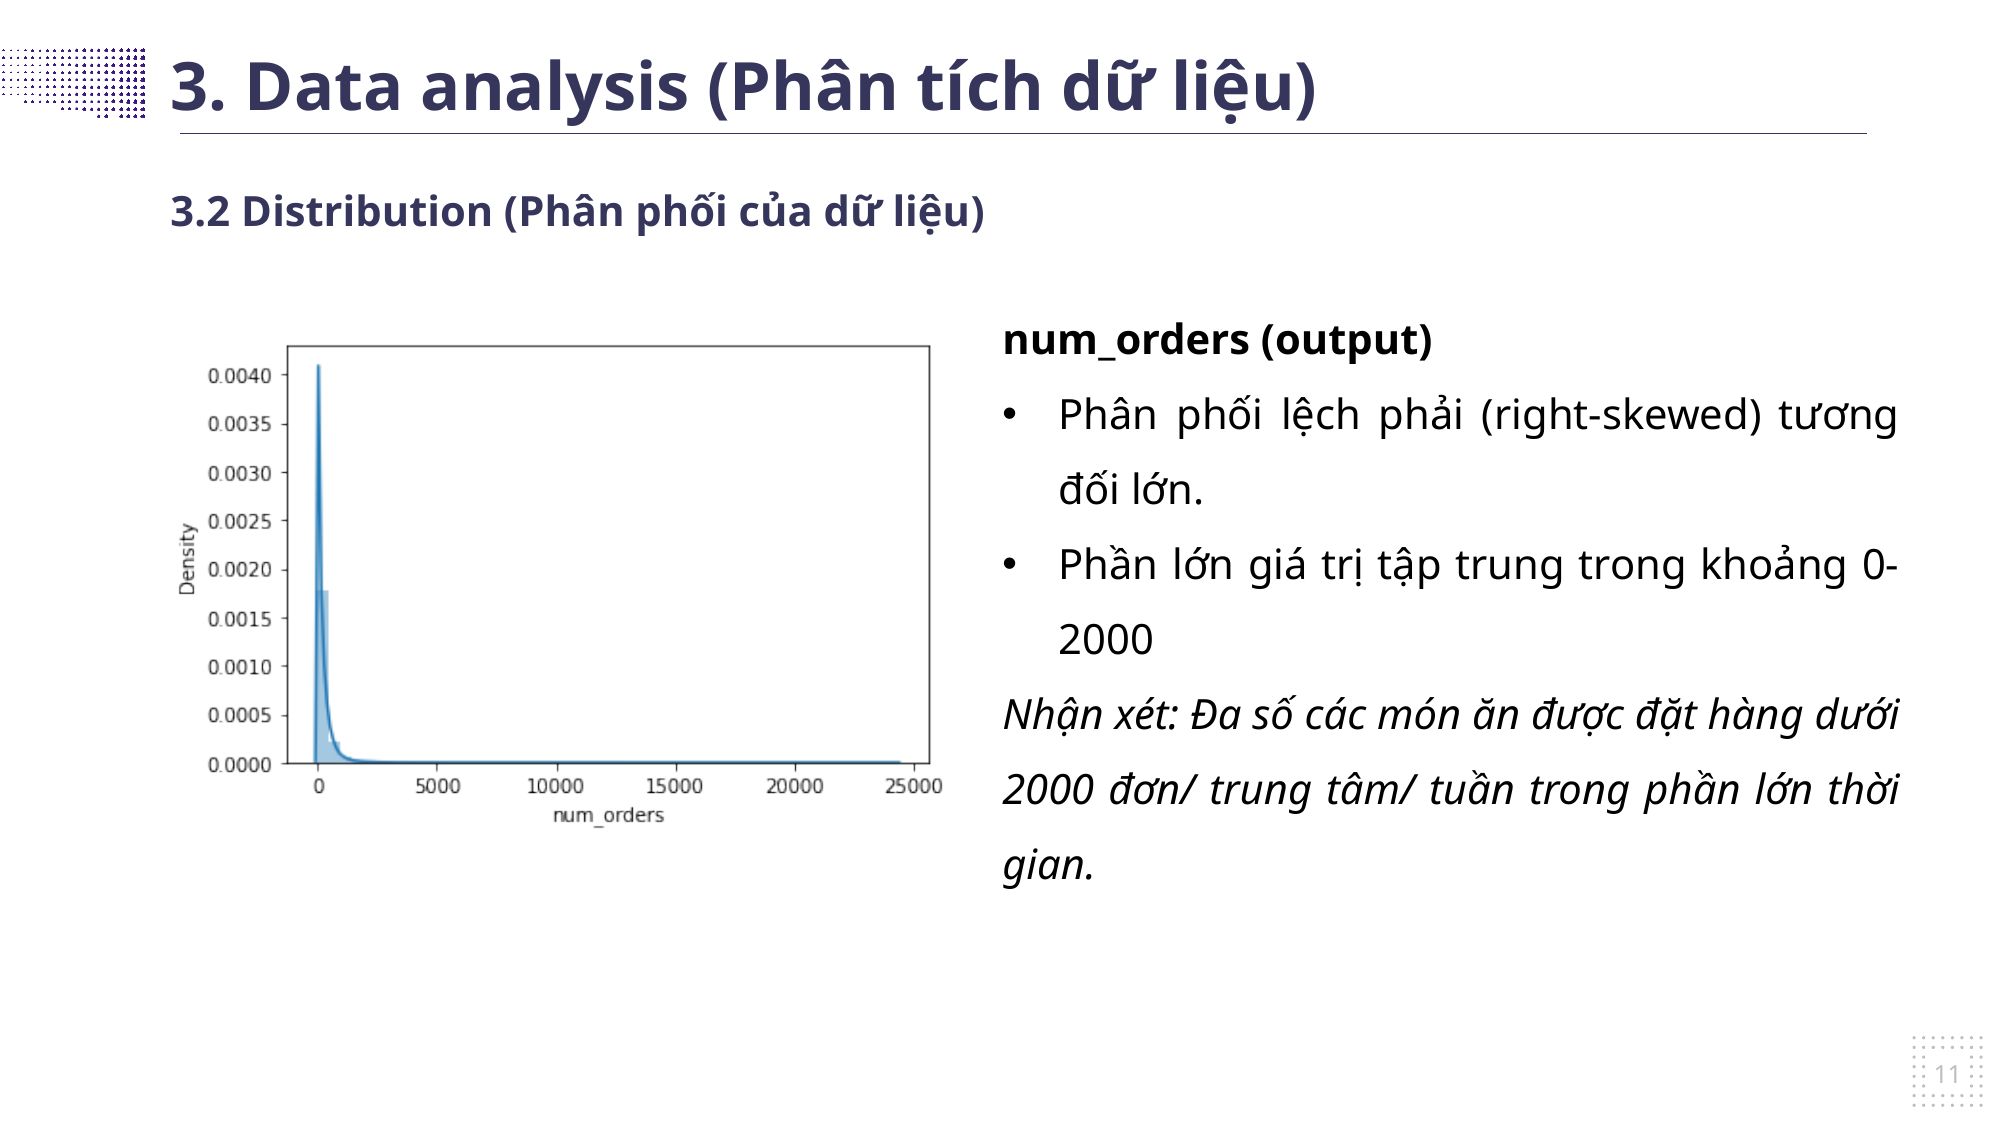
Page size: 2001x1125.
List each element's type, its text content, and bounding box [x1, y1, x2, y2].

slide_number 11 [1915, 1050, 1980, 1097]
list 3. Data analysis (Phân tích dữ liệu) [155, 45, 1872, 152]
text_box num_orders (output) Phân phối lệch phải (right-skewed) tương đối lớn. Phần lớn giá trị tập trung trong khoảng 0-2000 Nhận xét: Đa số các món ăn được đặt hàng dưới 2000 đơn/ trung tâm/ tuần trong phần lớn thời gian. [987, 280, 1915, 896]
picture [166, 334, 958, 839]
text_box 3.2 Distribution (Phân phối của dữ liệu) [155, 152, 1915, 243]
